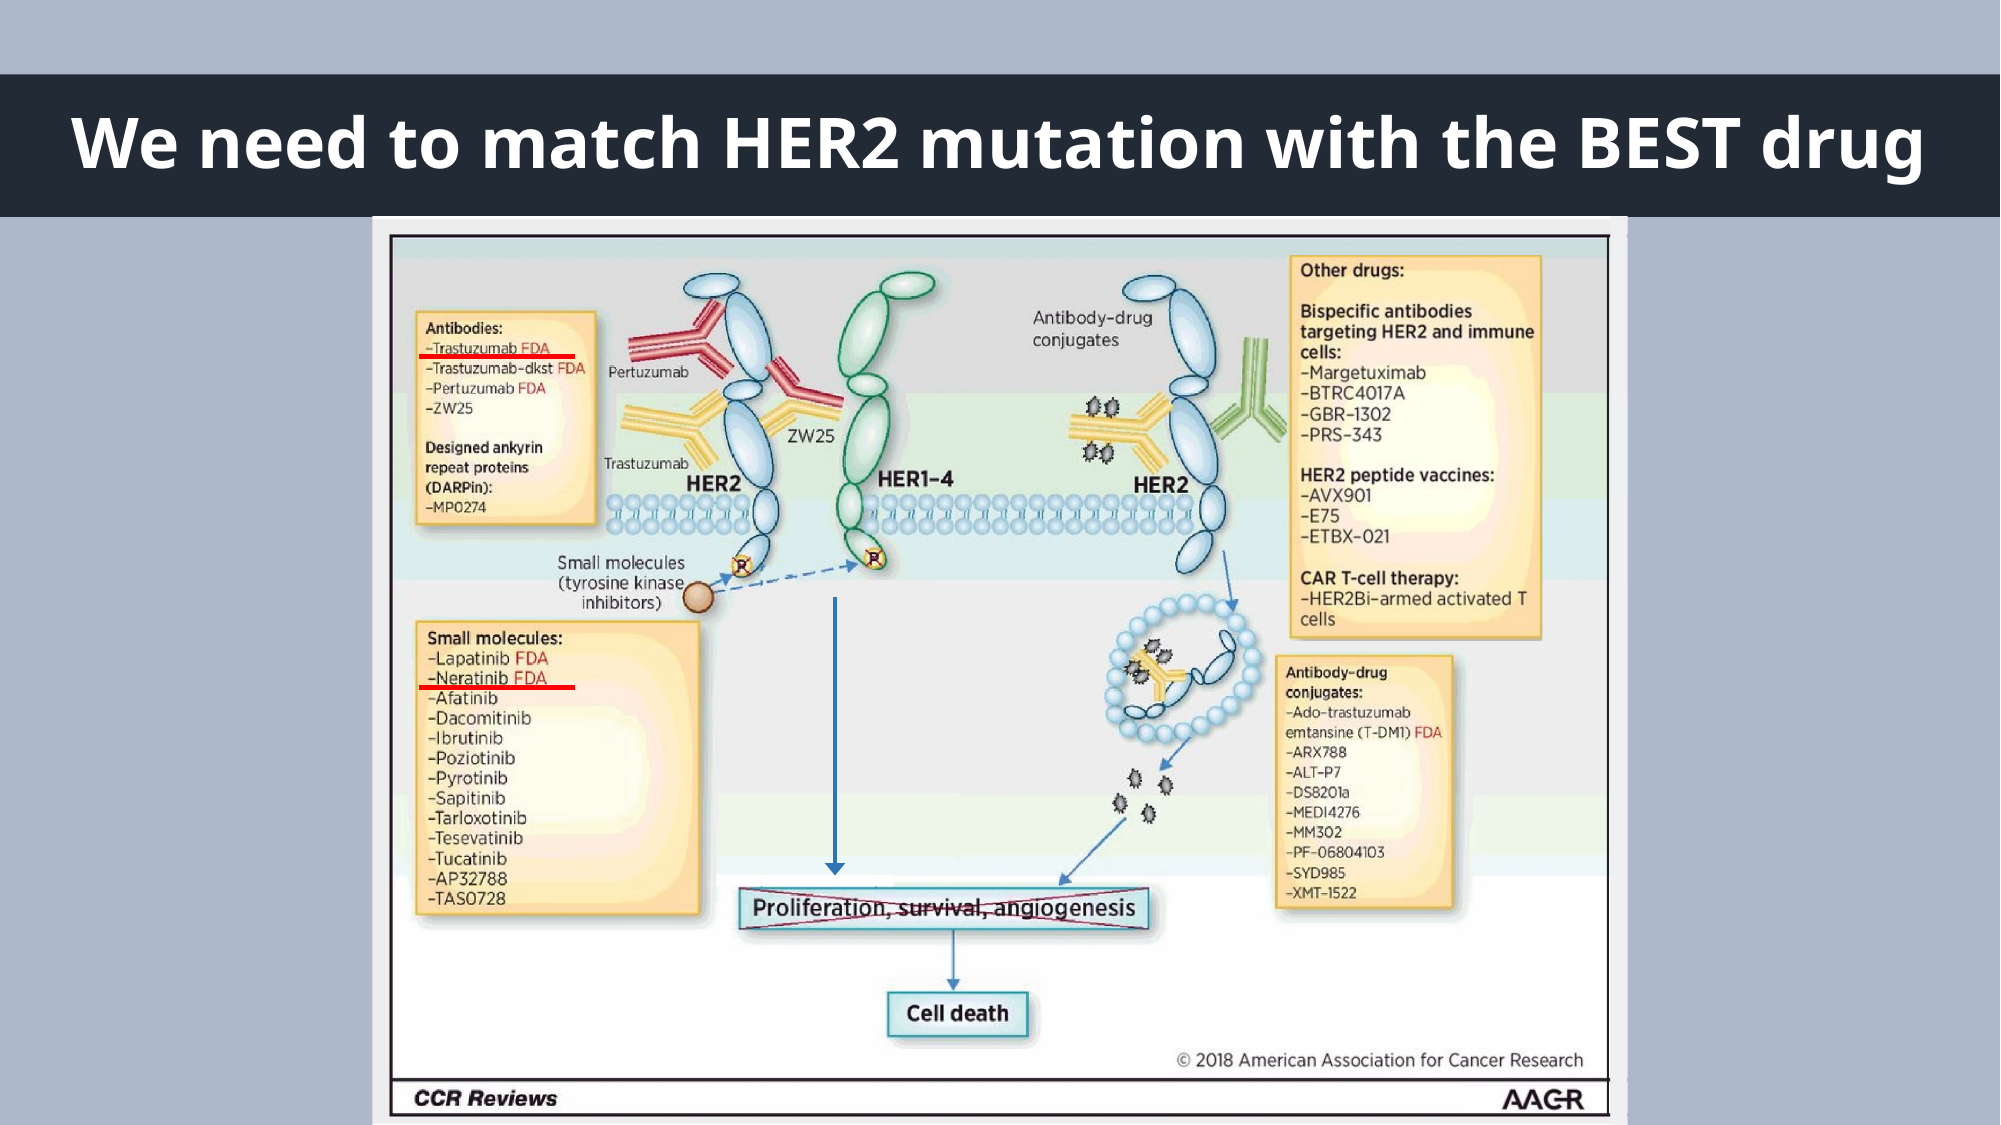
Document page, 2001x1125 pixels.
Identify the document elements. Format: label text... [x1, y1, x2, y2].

text_box We need to match HER2 mutation with the BEST drug [0, 74, 2000, 217]
picture [372, 216, 1628, 1125]
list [1141, 1035, 1600, 1075]
